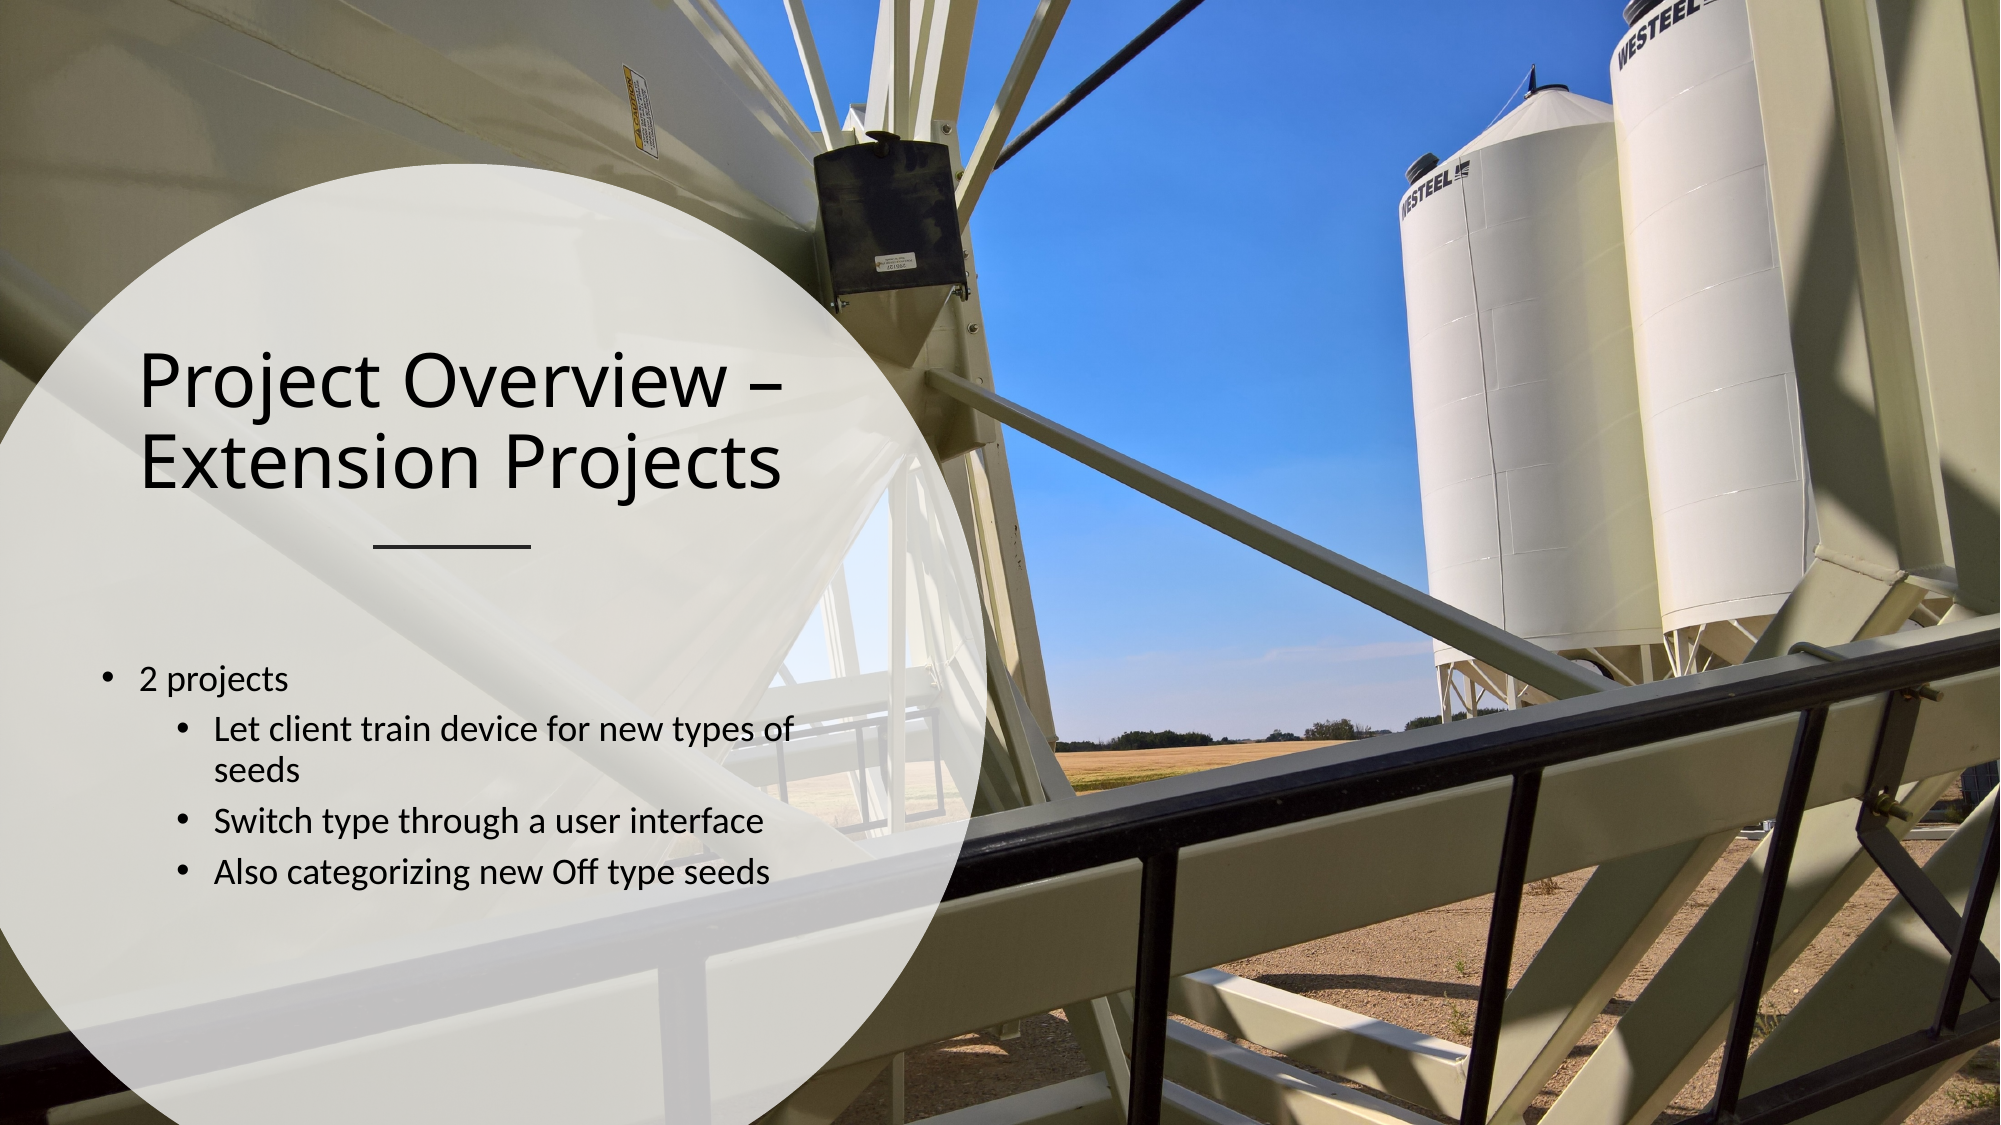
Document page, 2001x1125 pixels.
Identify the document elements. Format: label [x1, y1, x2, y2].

list [0, 0, 2000, 1125]
